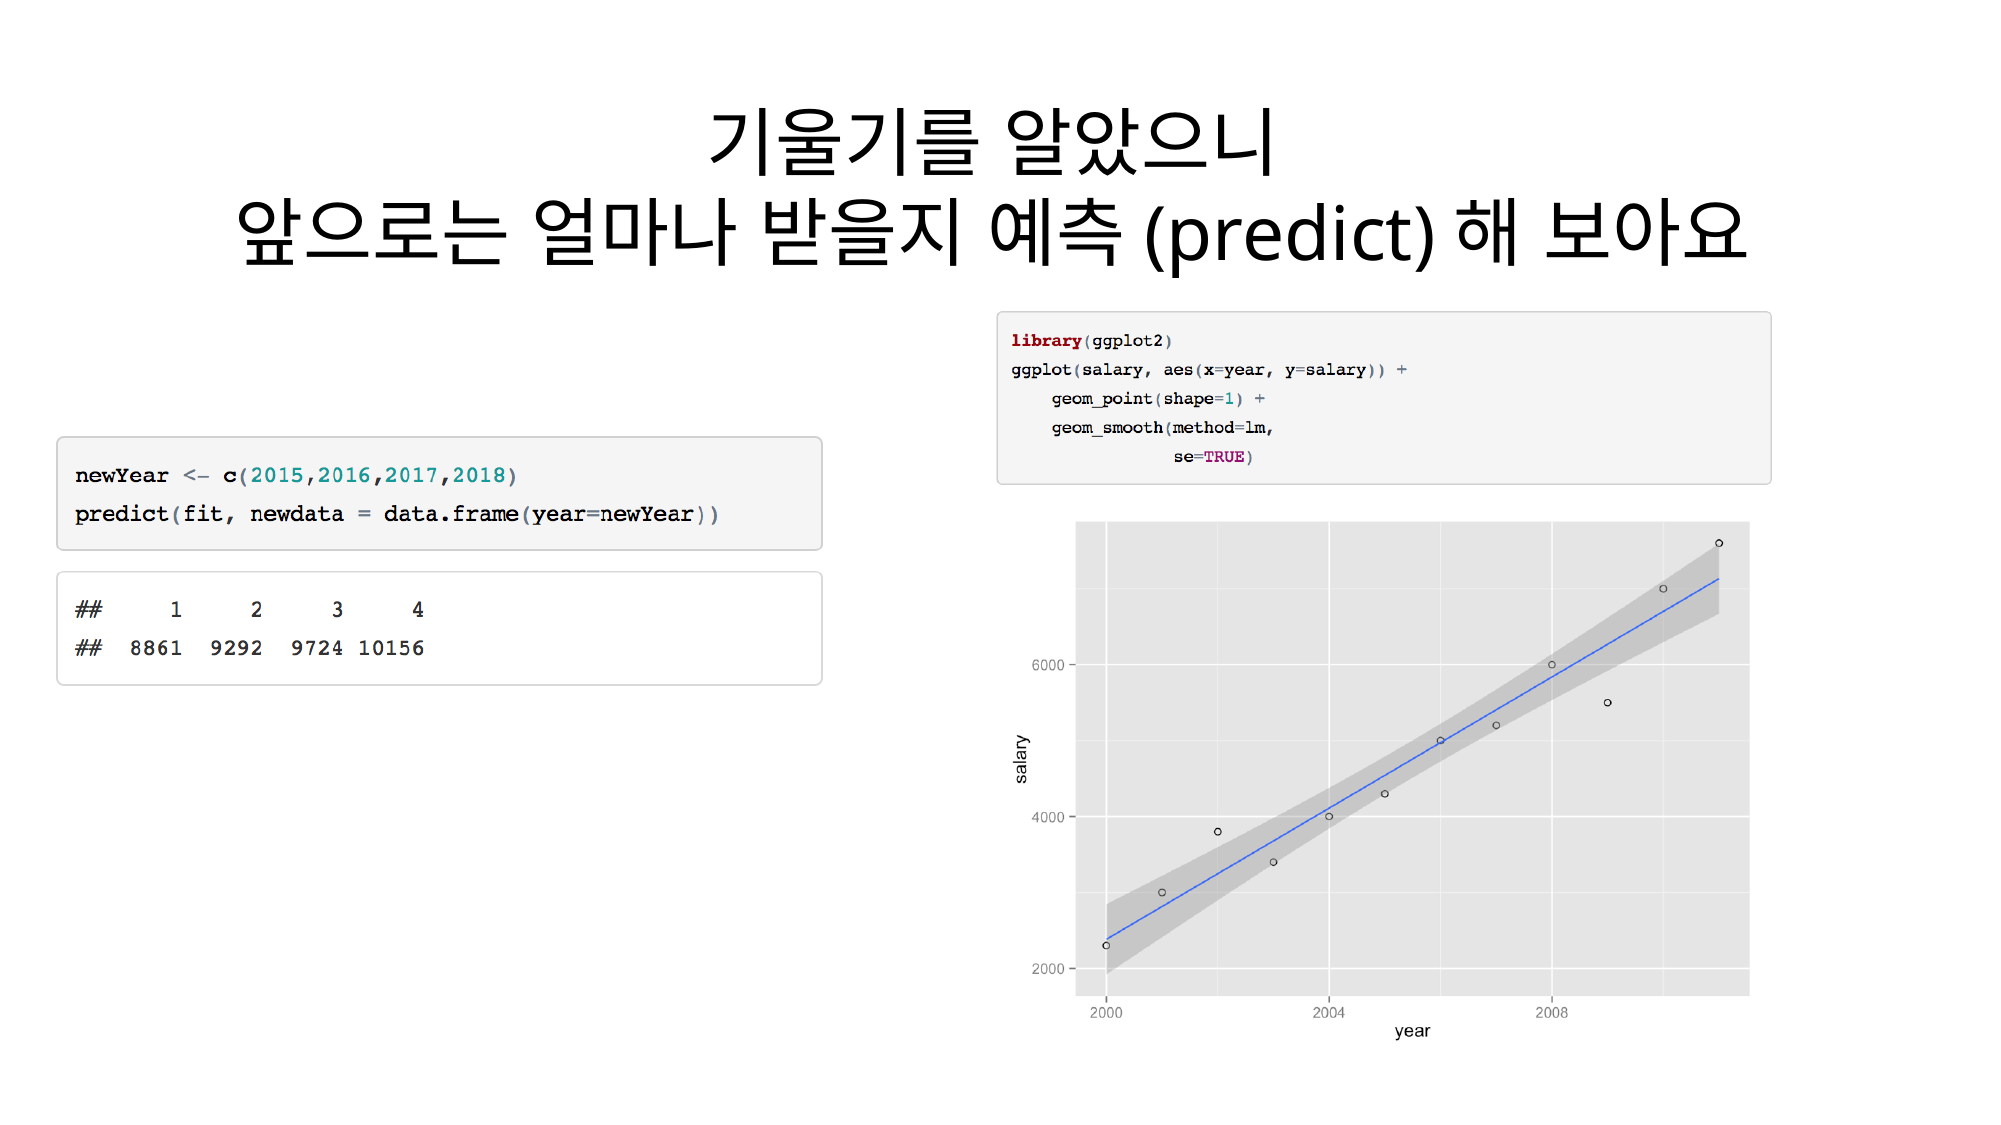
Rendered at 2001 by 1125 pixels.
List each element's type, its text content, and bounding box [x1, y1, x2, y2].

picture [40, 428, 849, 694]
picture [986, 302, 1789, 1054]
text_box 기울기를 알았으니 앞으로는 얼마나 받을지 예측(predict)해 보아요 [179, 88, 1807, 283]
